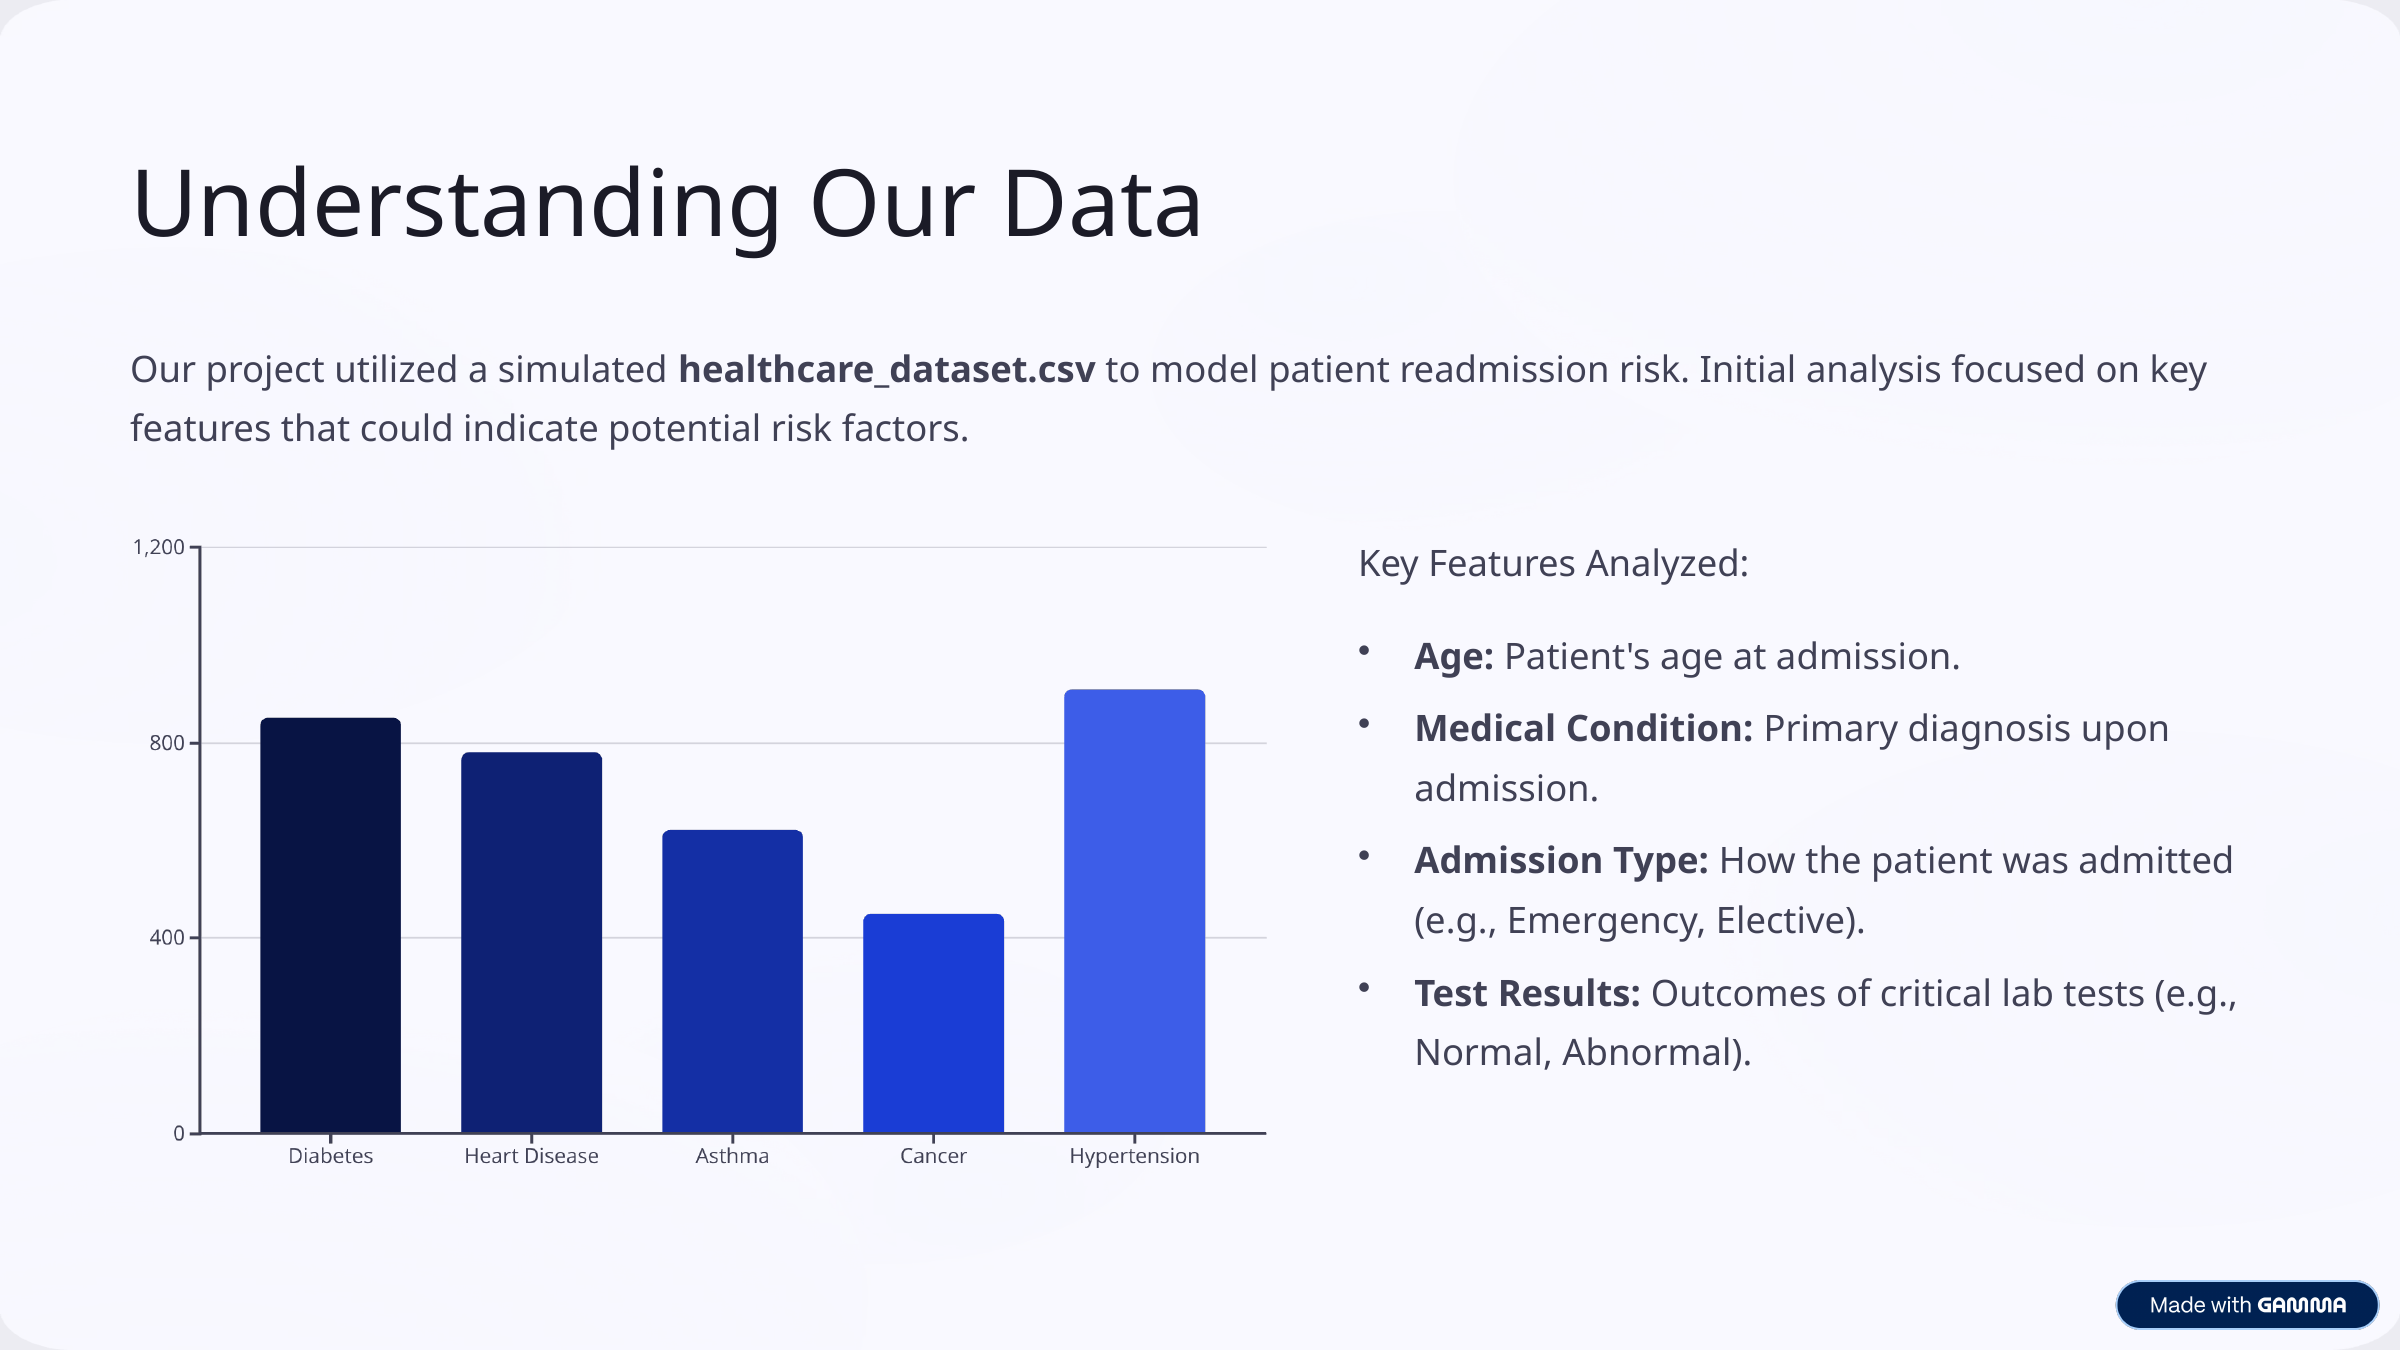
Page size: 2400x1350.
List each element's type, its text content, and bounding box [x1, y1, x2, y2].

text_box Test Results: Outcomes of critical lab tests (e.g., Normal, Abnormal). [1358, 953, 2271, 1073]
text_box Our project utilized a simulated healthcare_dataset.csv to model patient readmission risk. Initial analysis focused on key features that could indicate potential risk factors. [130, 329, 2270, 449]
text_box Age: Patient's age at admission. [1358, 617, 2271, 677]
text_box Admission Type: How the patient was admitted (e.g., Emergency, Elective). [1358, 821, 2271, 941]
text_box Key Features Analyzed: [1358, 524, 2271, 584]
picture [2106, 1271, 2389, 1339]
picture [130, 532, 1267, 1169]
text_box Medical Condition: Primary diagnosis upon admission. [1358, 689, 2271, 809]
text_box Understanding Our Data [130, 139, 1227, 256]
